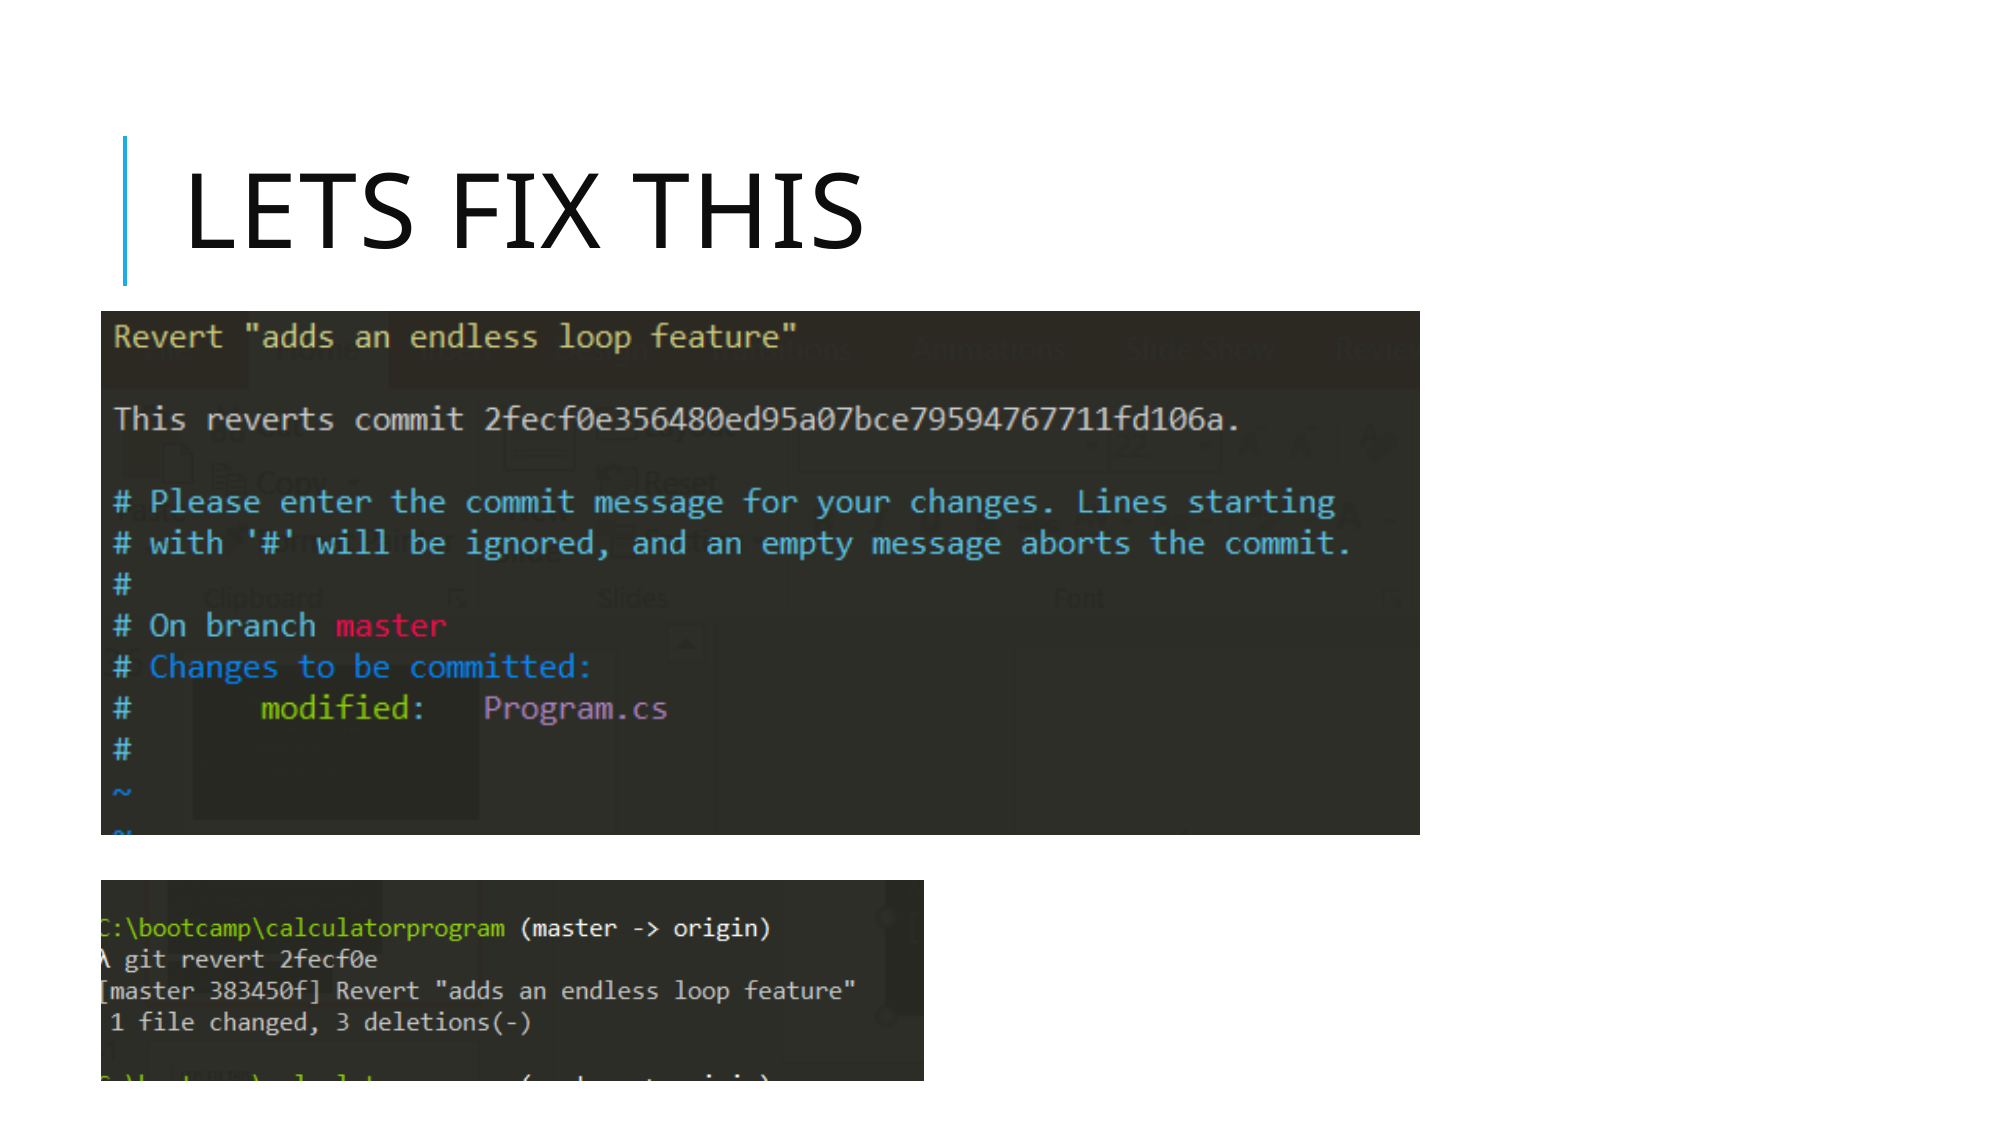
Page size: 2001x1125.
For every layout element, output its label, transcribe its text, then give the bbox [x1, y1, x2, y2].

picture [101, 311, 1420, 835]
title Lets fix this [168, 96, 1763, 342]
picture [101, 880, 924, 1081]
